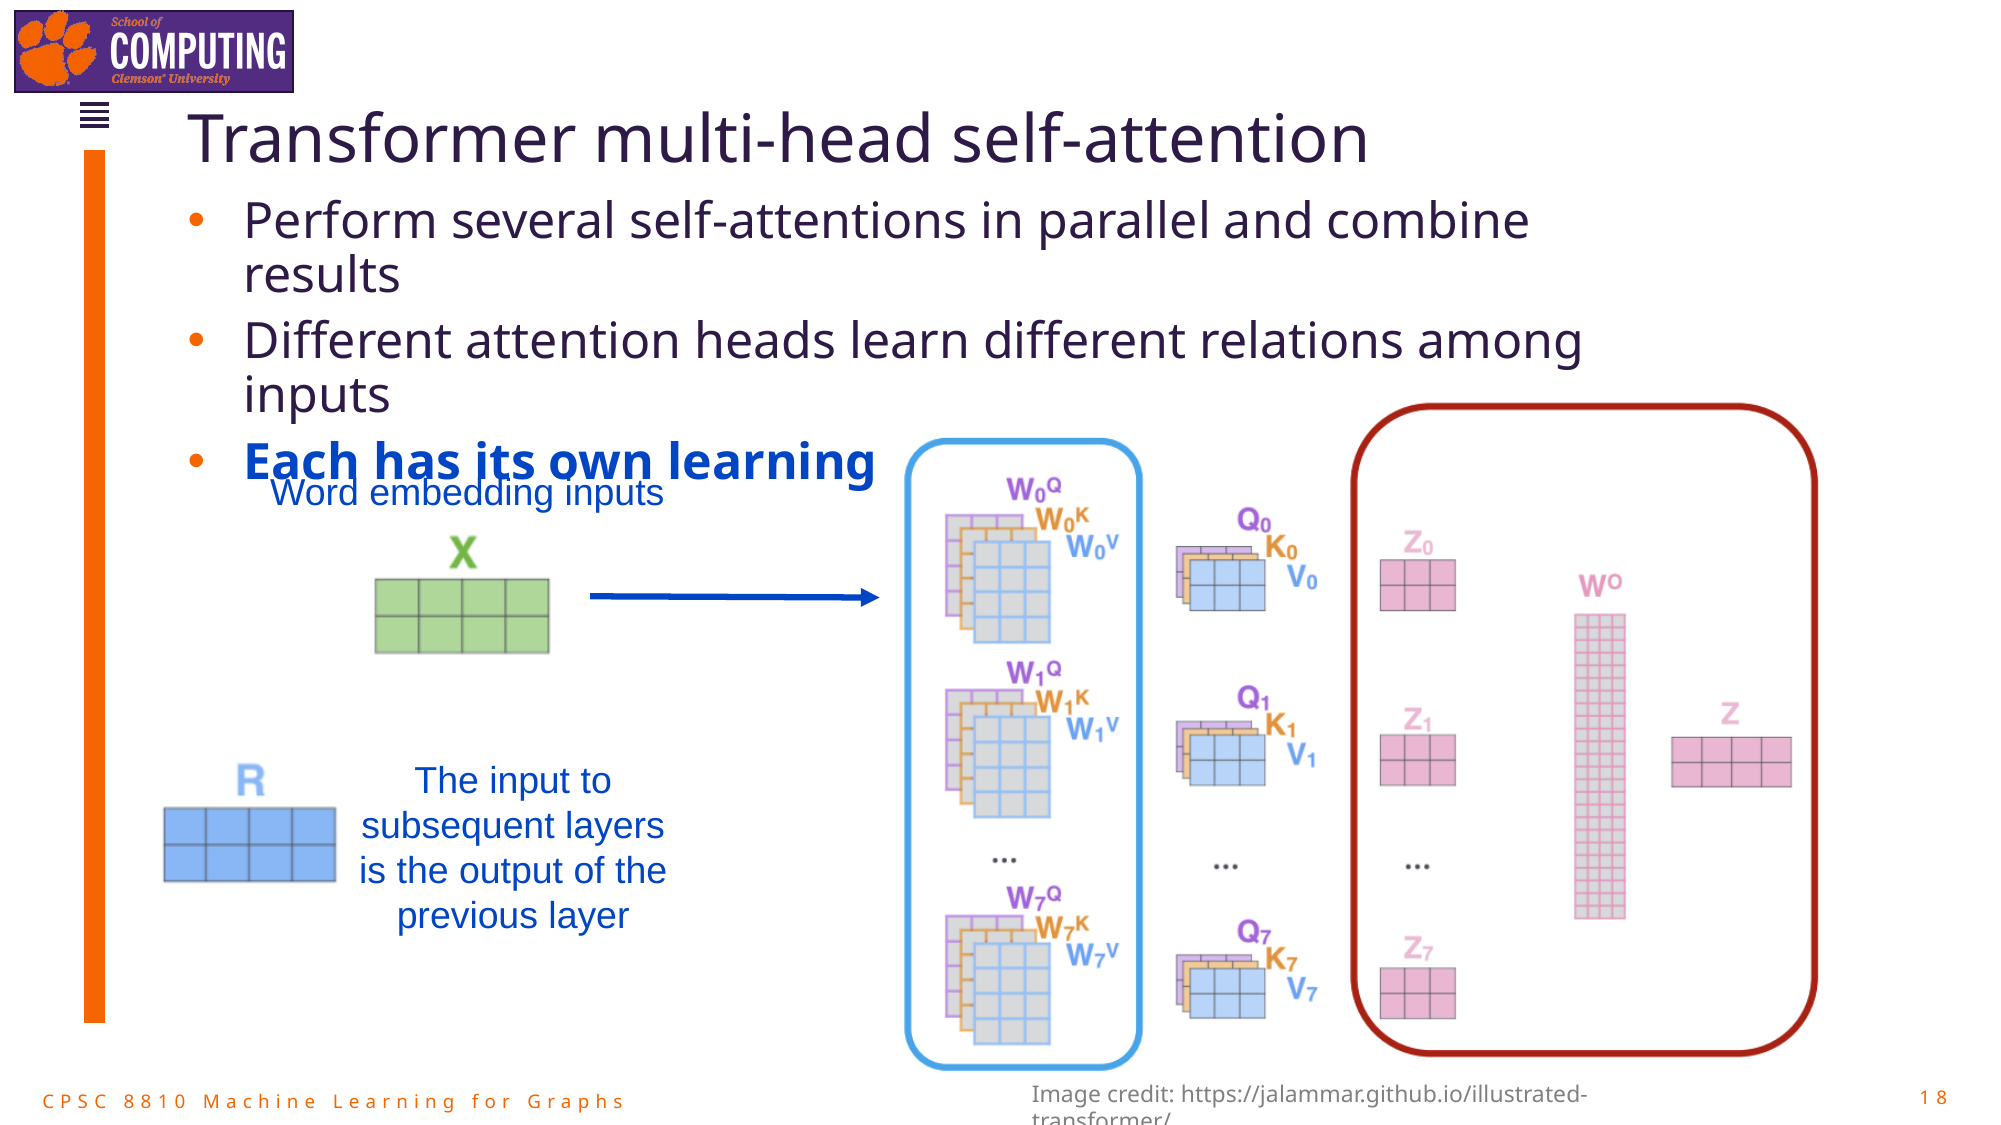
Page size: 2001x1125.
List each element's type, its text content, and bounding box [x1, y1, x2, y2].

picture [18, 10, 285, 86]
picture [338, 507, 591, 685]
text_box The input to subsequent layers is the output of the previous layer [338, 748, 688, 944]
picture [121, 732, 374, 910]
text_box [868, 371, 1848, 1083]
text_box Image credit: https://jalammar.github.io/illustrated-transformer/ [1017, 1083, 1686, 1125]
title Transformer multi-head self-attention [187, 104, 1913, 178]
text_box Word embedding inputs [187, 460, 748, 521]
list Perform several self-attentions in parallel and combine results Different attention heads learn different relations among inputs Each has its own learning parameters [187, 195, 1598, 384]
